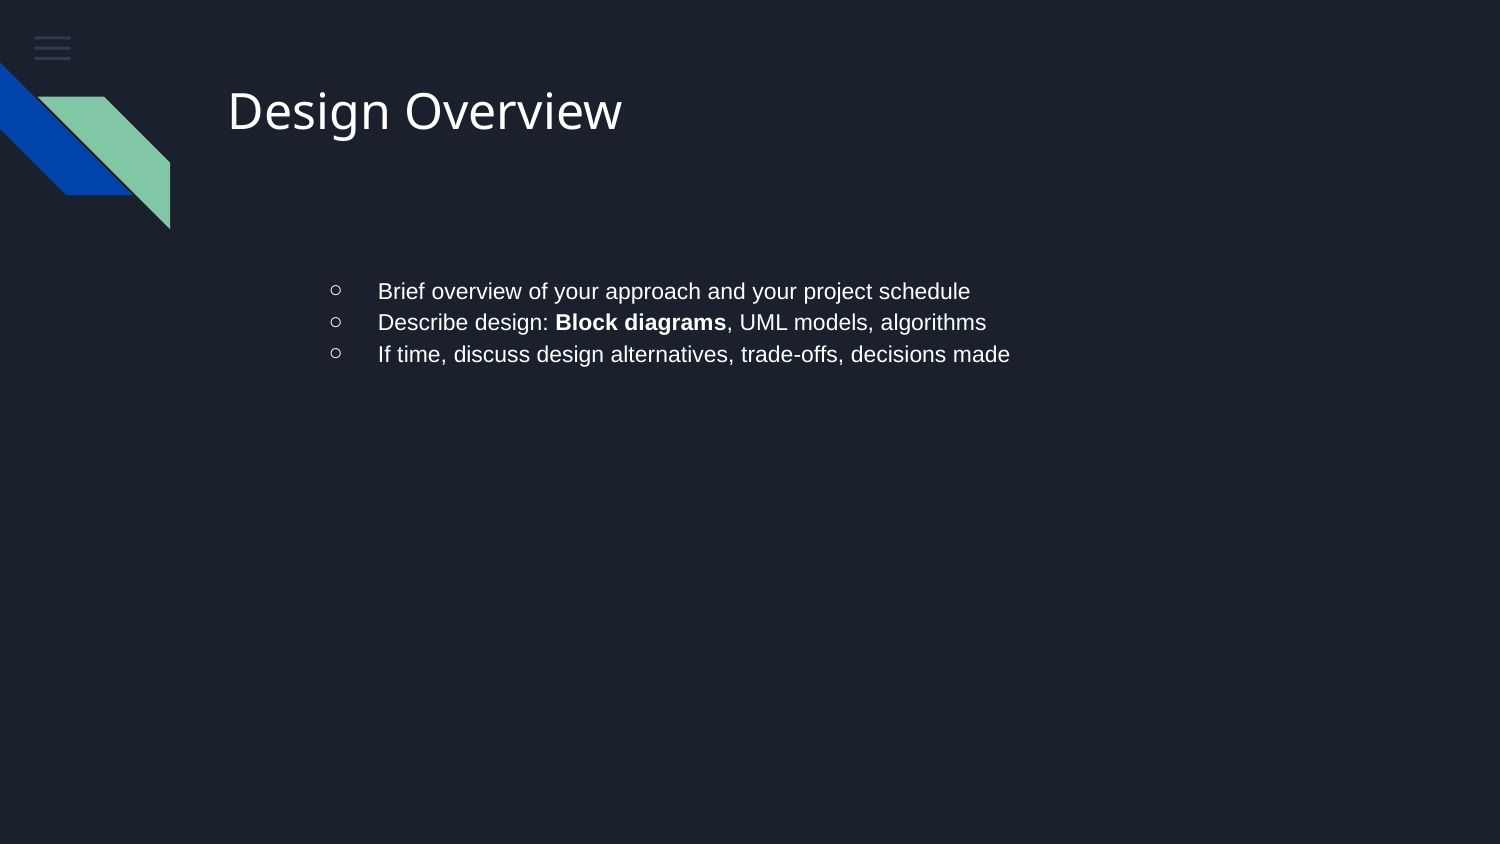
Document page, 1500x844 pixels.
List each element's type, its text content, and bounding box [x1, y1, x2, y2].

list Brief overview of your approach and your project schedule Describe design: Block diagrams, UML models, algorithms If time, discuss design alternatives, trade-offs, decisions made [212, 257, 1368, 735]
title Design Overview [212, 64, 1368, 215]
